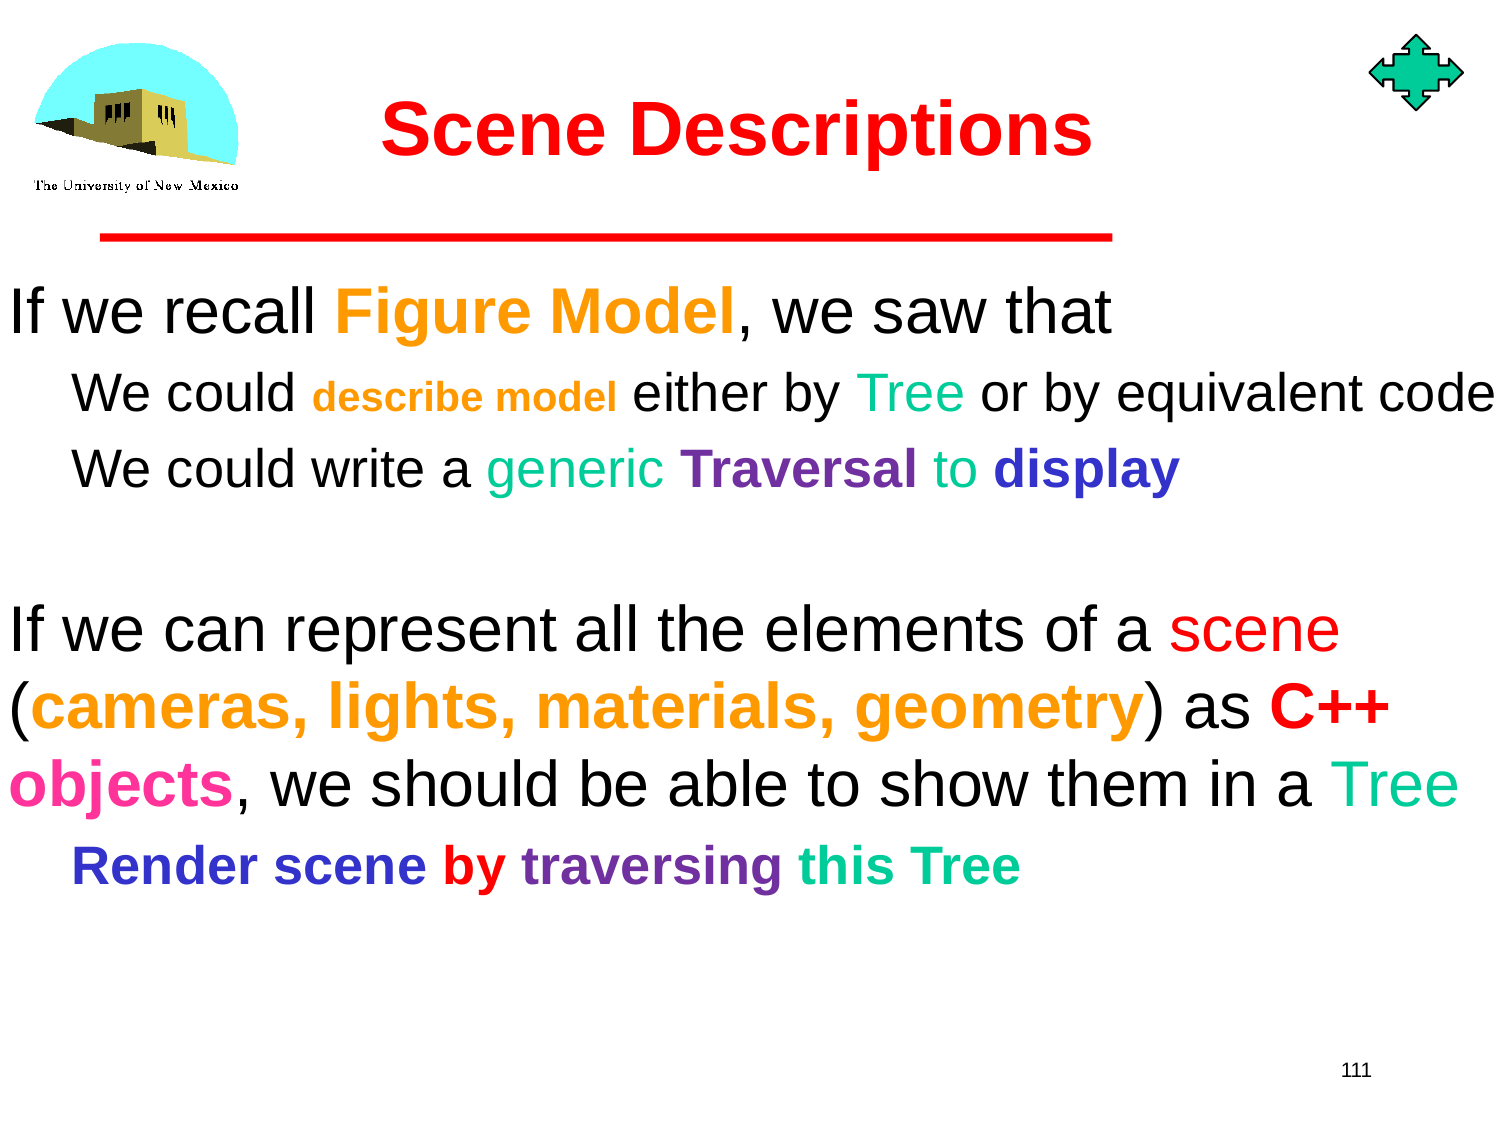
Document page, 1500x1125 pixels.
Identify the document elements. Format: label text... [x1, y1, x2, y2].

text_box 111 [1324, 1037, 1388, 1100]
list If we recall Figure Model, we saw that We could describe model either by Tree or by equivalent code We could write a generic Traversal to display If we can represent all the elements of a scene (cameras, lights, materials, geometry) as C++ objects, we should be able to show them in a Tree Render scene by traversing this Tree [0, 261, 1500, 1037]
text_box [1369, 34, 1464, 111]
title Scene Descriptions [225, 37, 1250, 213]
